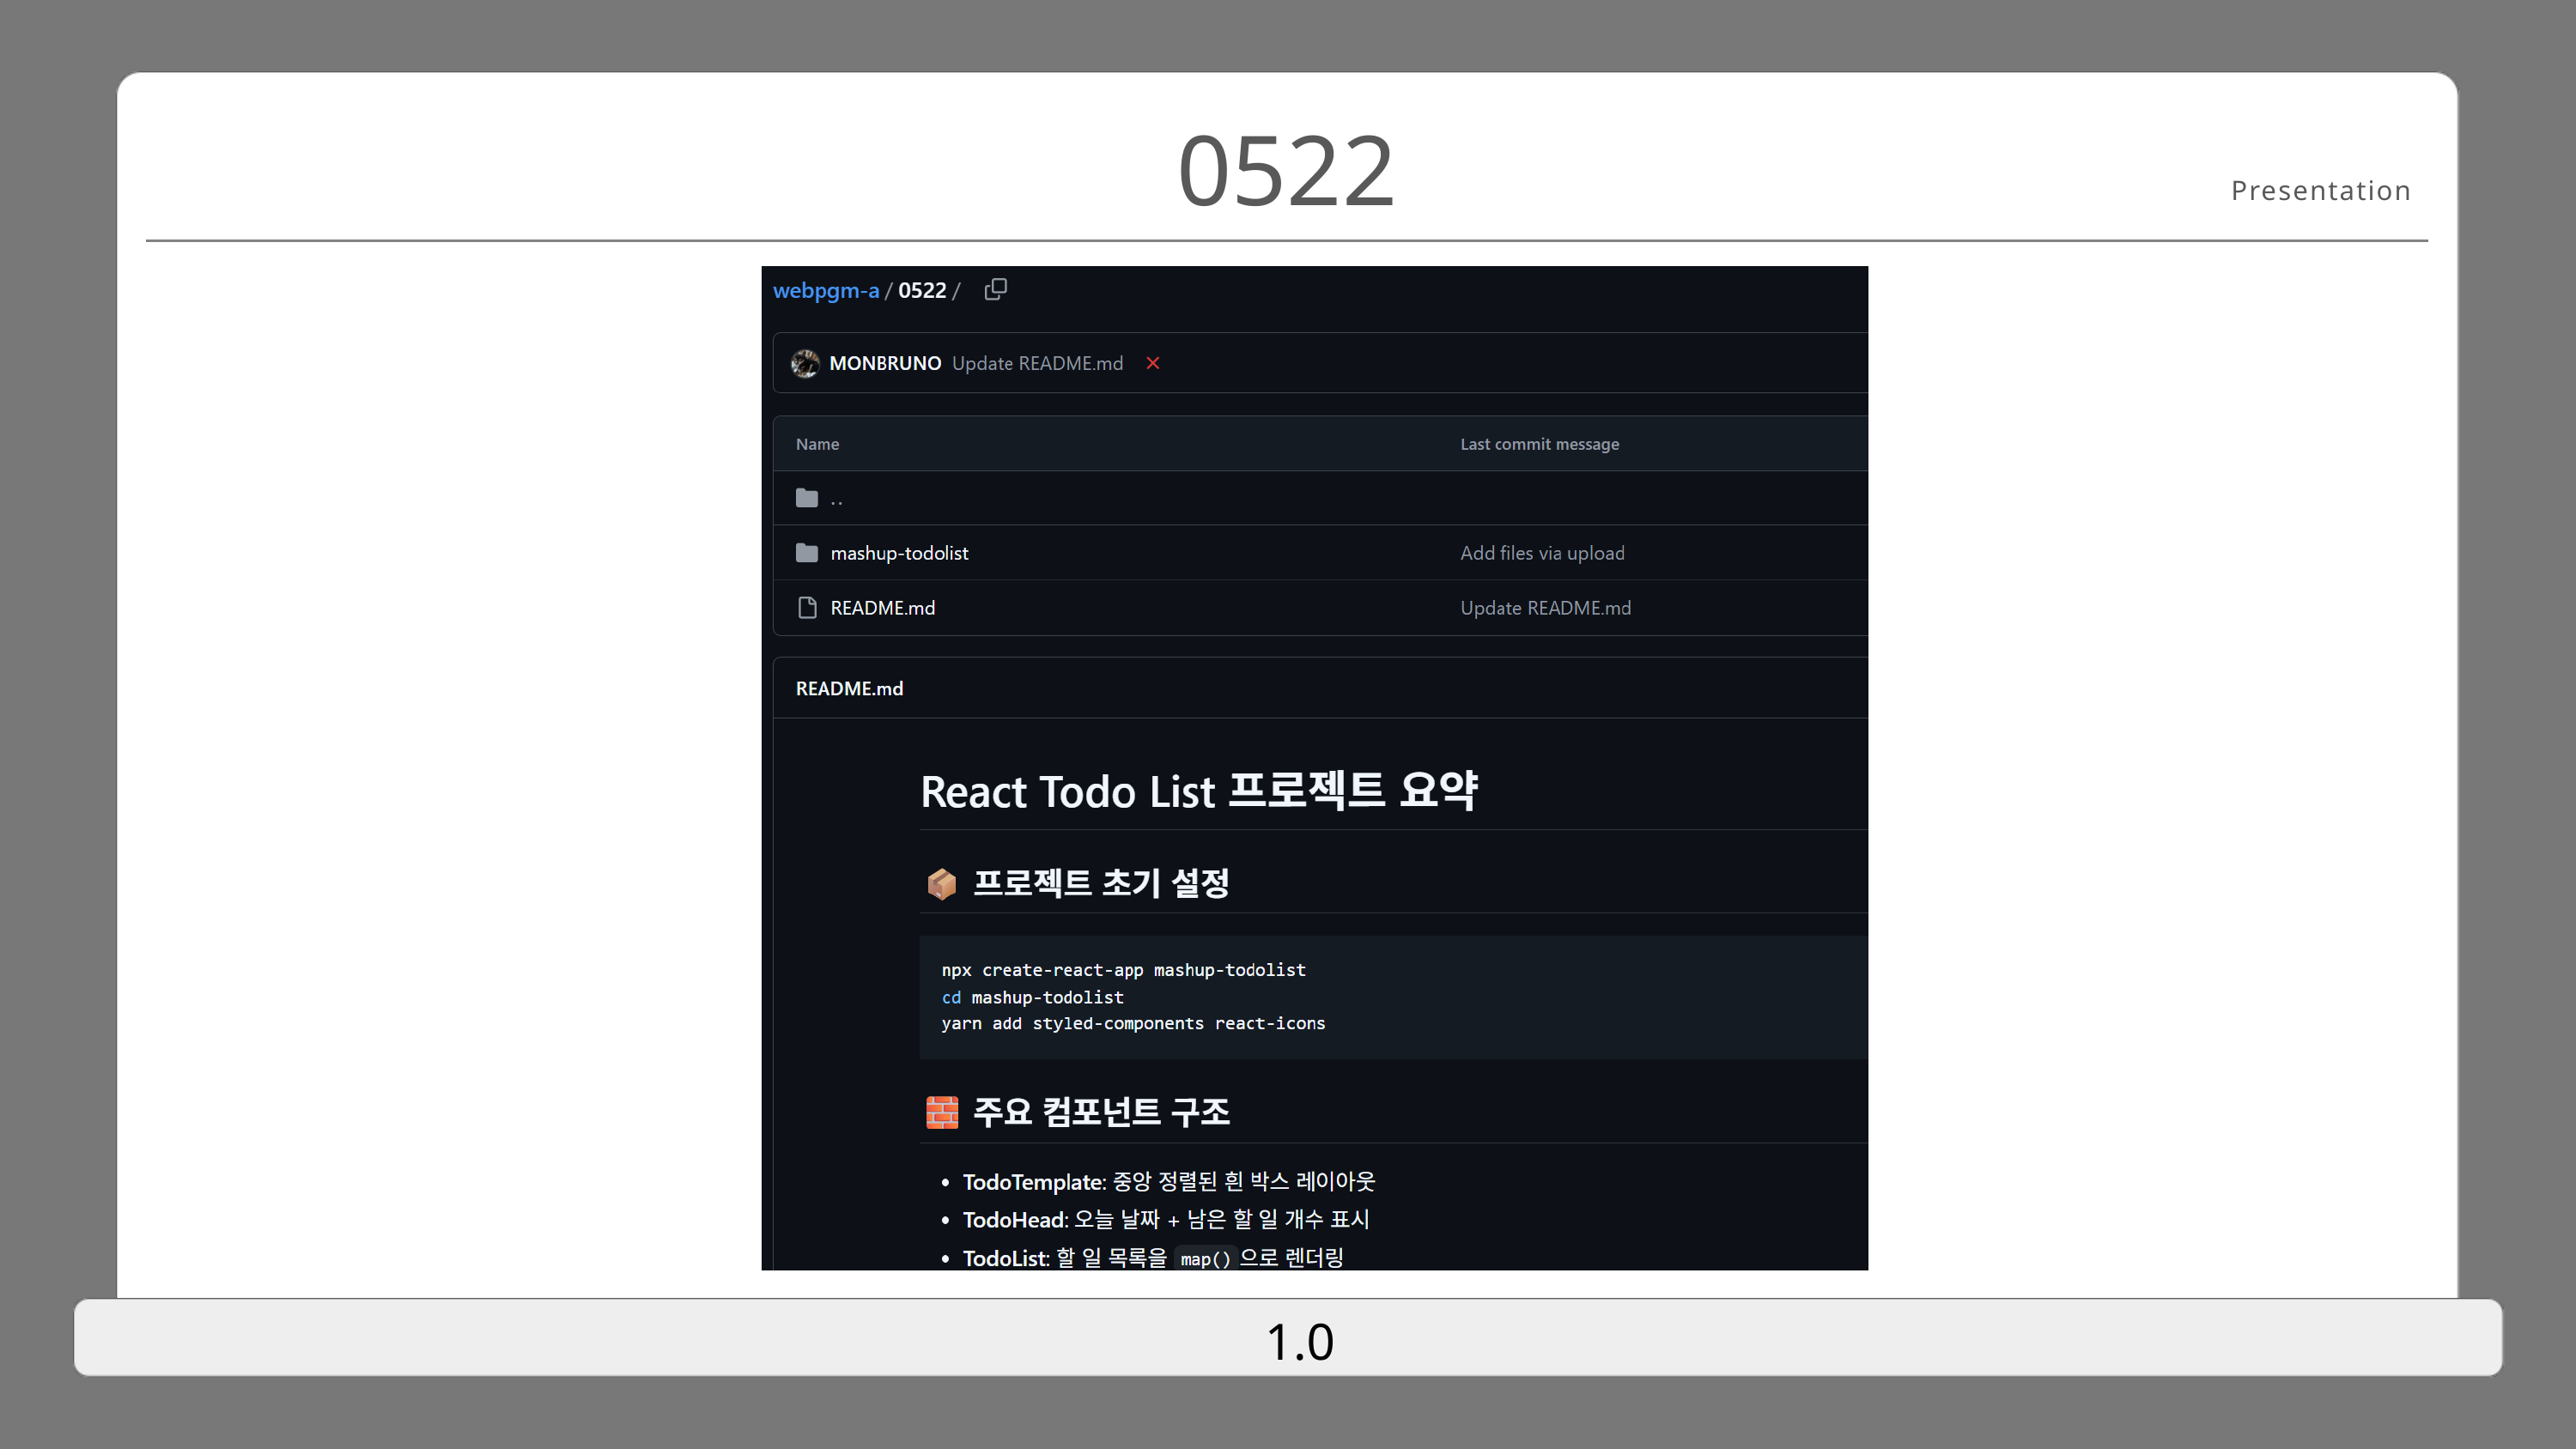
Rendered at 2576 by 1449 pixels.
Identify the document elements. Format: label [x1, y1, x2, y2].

picture [73, 71, 2505, 1378]
